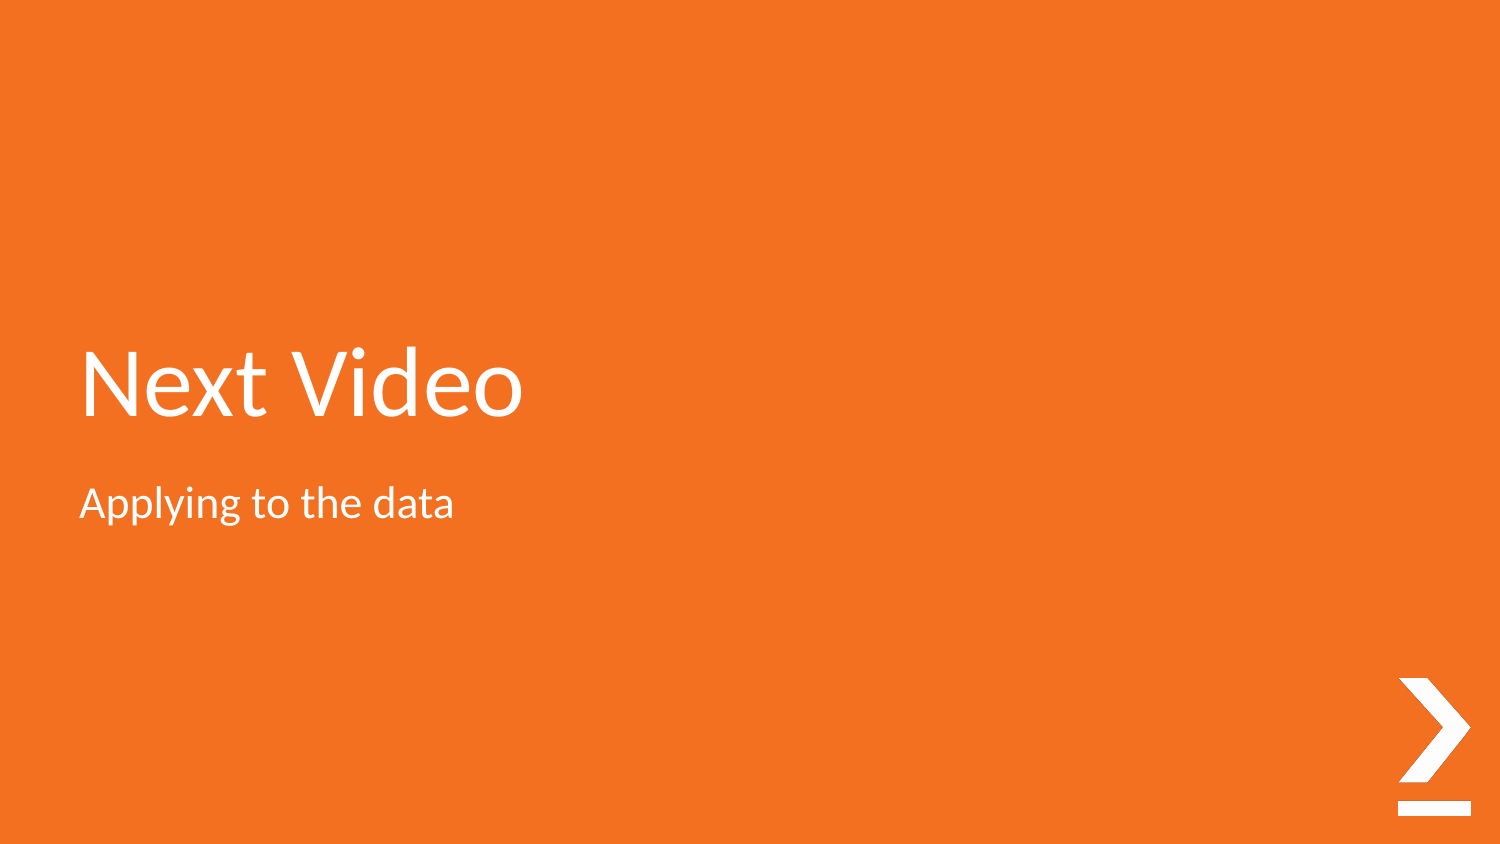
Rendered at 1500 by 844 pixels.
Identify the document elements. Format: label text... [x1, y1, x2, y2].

title Next Video [64, 298, 1413, 452]
subtitle Applying to the data [64, 457, 1413, 529]
picture [1398, 678, 1471, 816]
